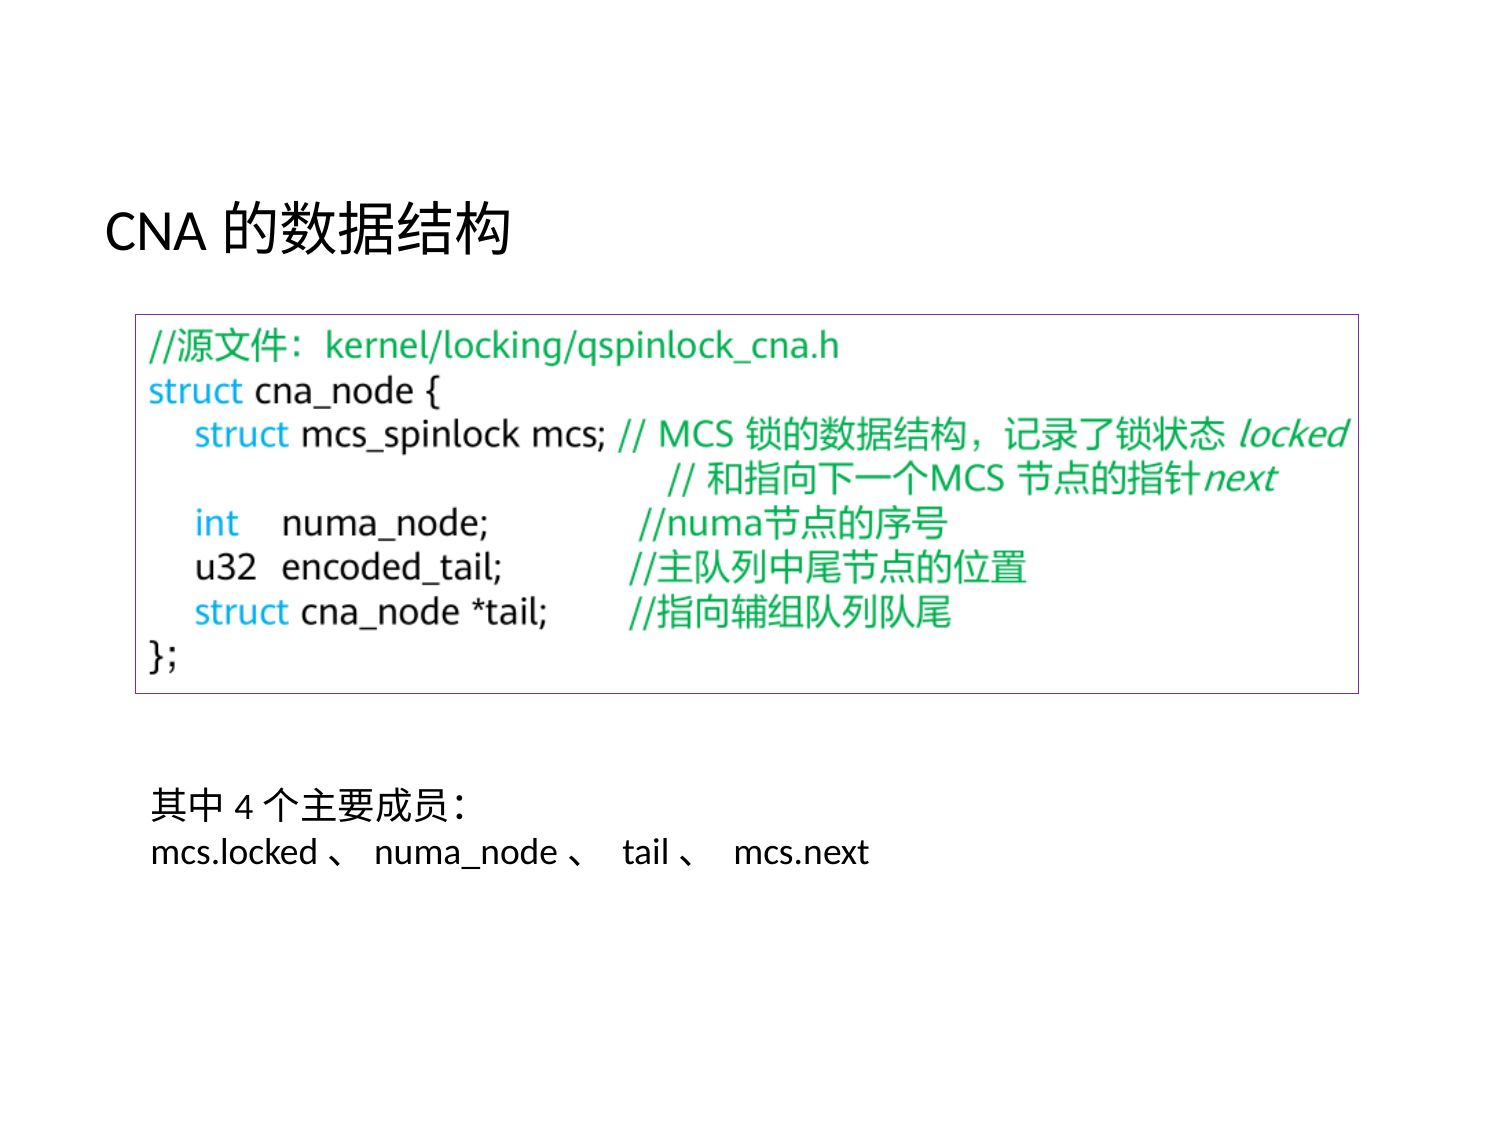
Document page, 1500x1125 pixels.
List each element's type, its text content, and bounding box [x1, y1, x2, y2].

text_box 其中4个主要成员： mcs.locked、numa_node、 tail、 mcs.next [135, 775, 1211, 880]
text_box CNA的数据结构 [90, 184, 528, 270]
picture [135, 314, 1359, 694]
